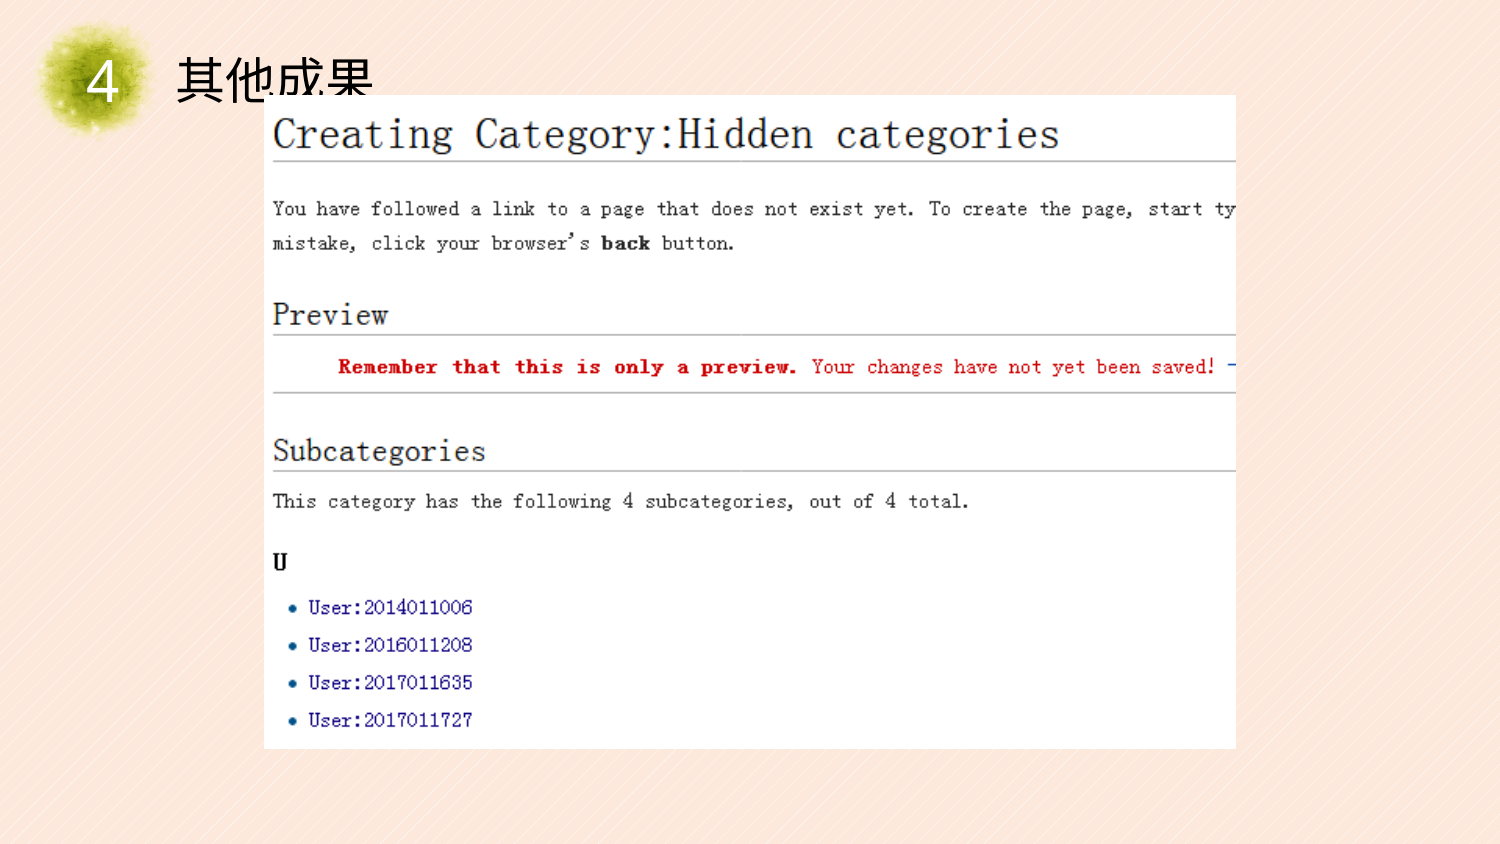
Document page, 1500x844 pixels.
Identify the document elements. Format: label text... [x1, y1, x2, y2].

text_box 其他成果 [165, 42, 391, 118]
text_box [27, 7, 165, 147]
picture [264, 95, 1236, 749]
